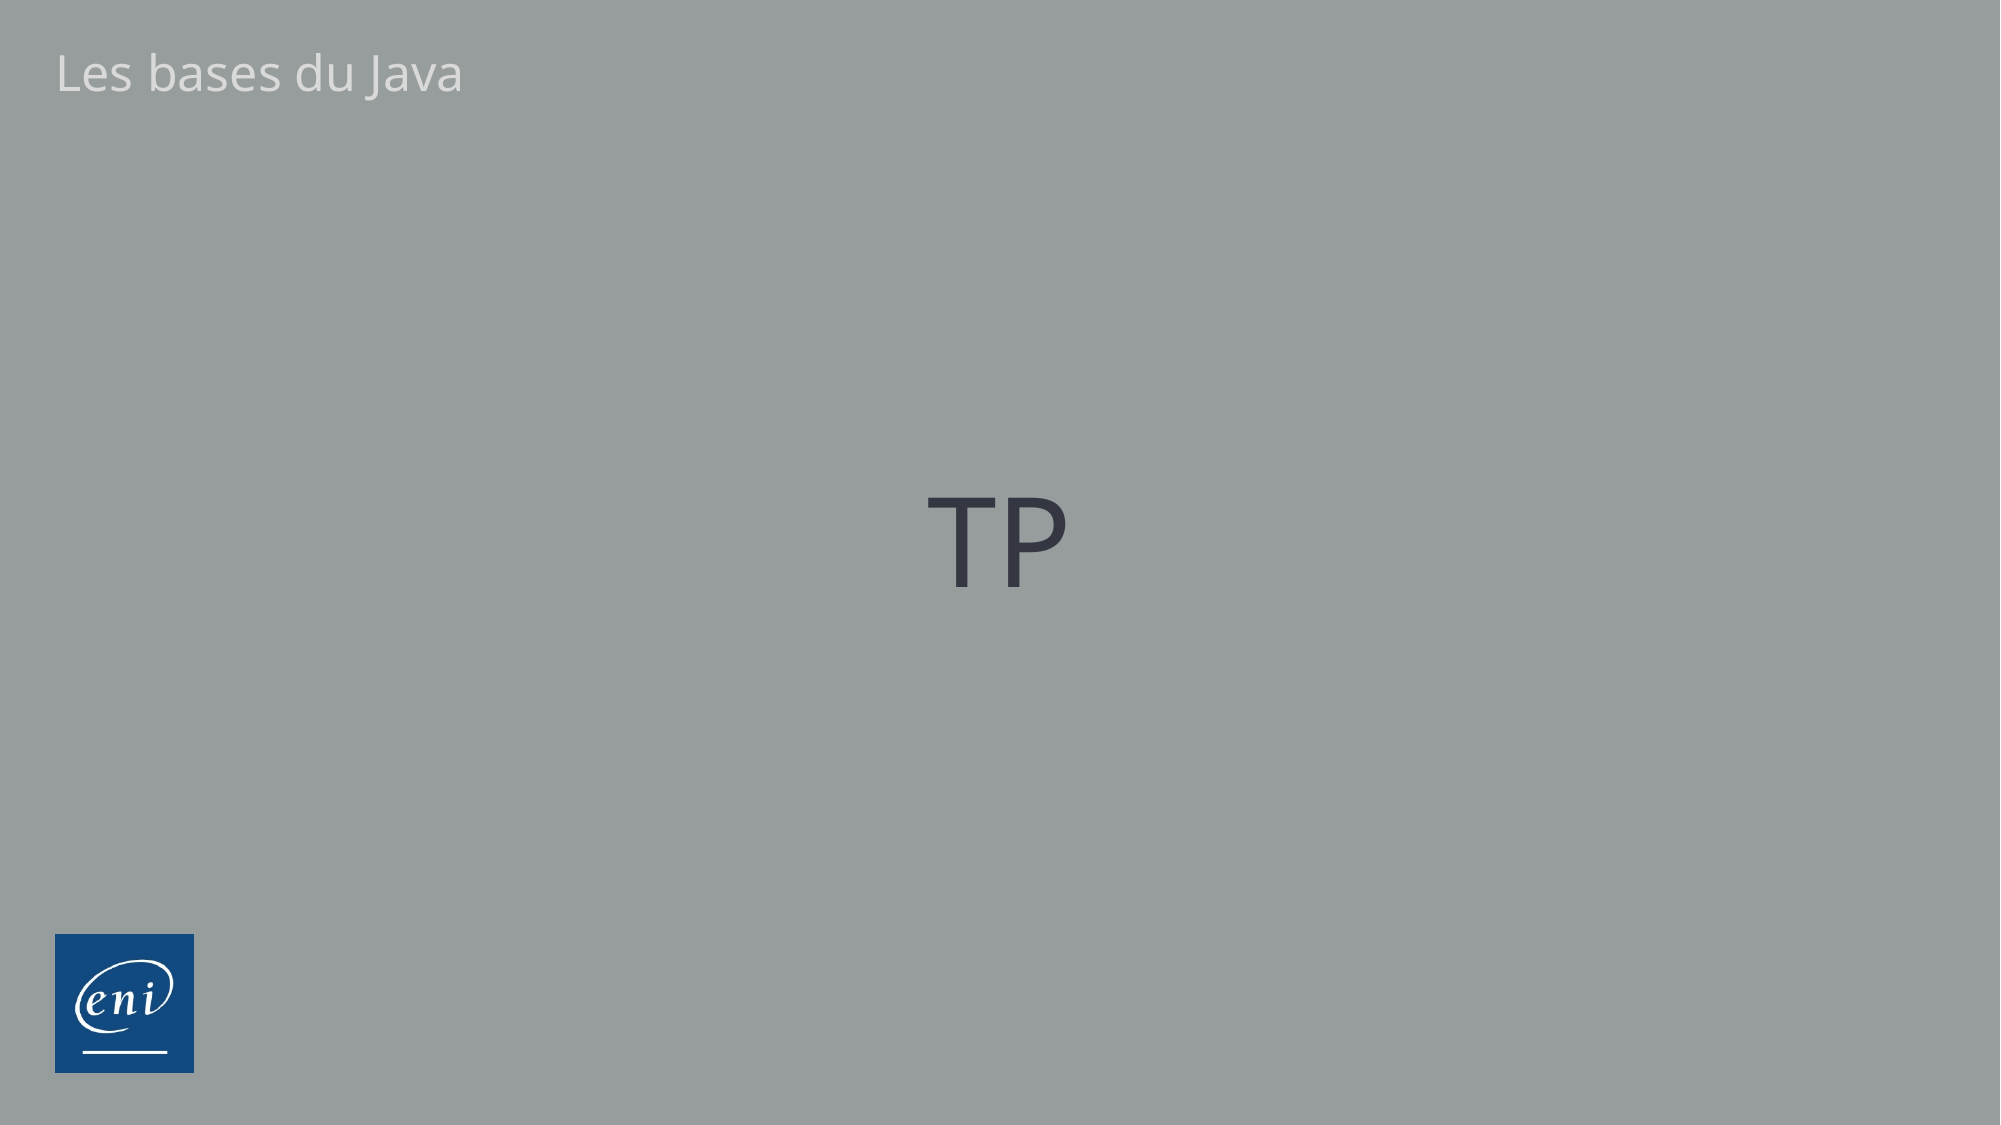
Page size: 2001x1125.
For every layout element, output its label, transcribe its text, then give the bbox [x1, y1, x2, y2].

list Les bases du Java [55, 31, 1952, 103]
picture [55, 934, 194, 1073]
